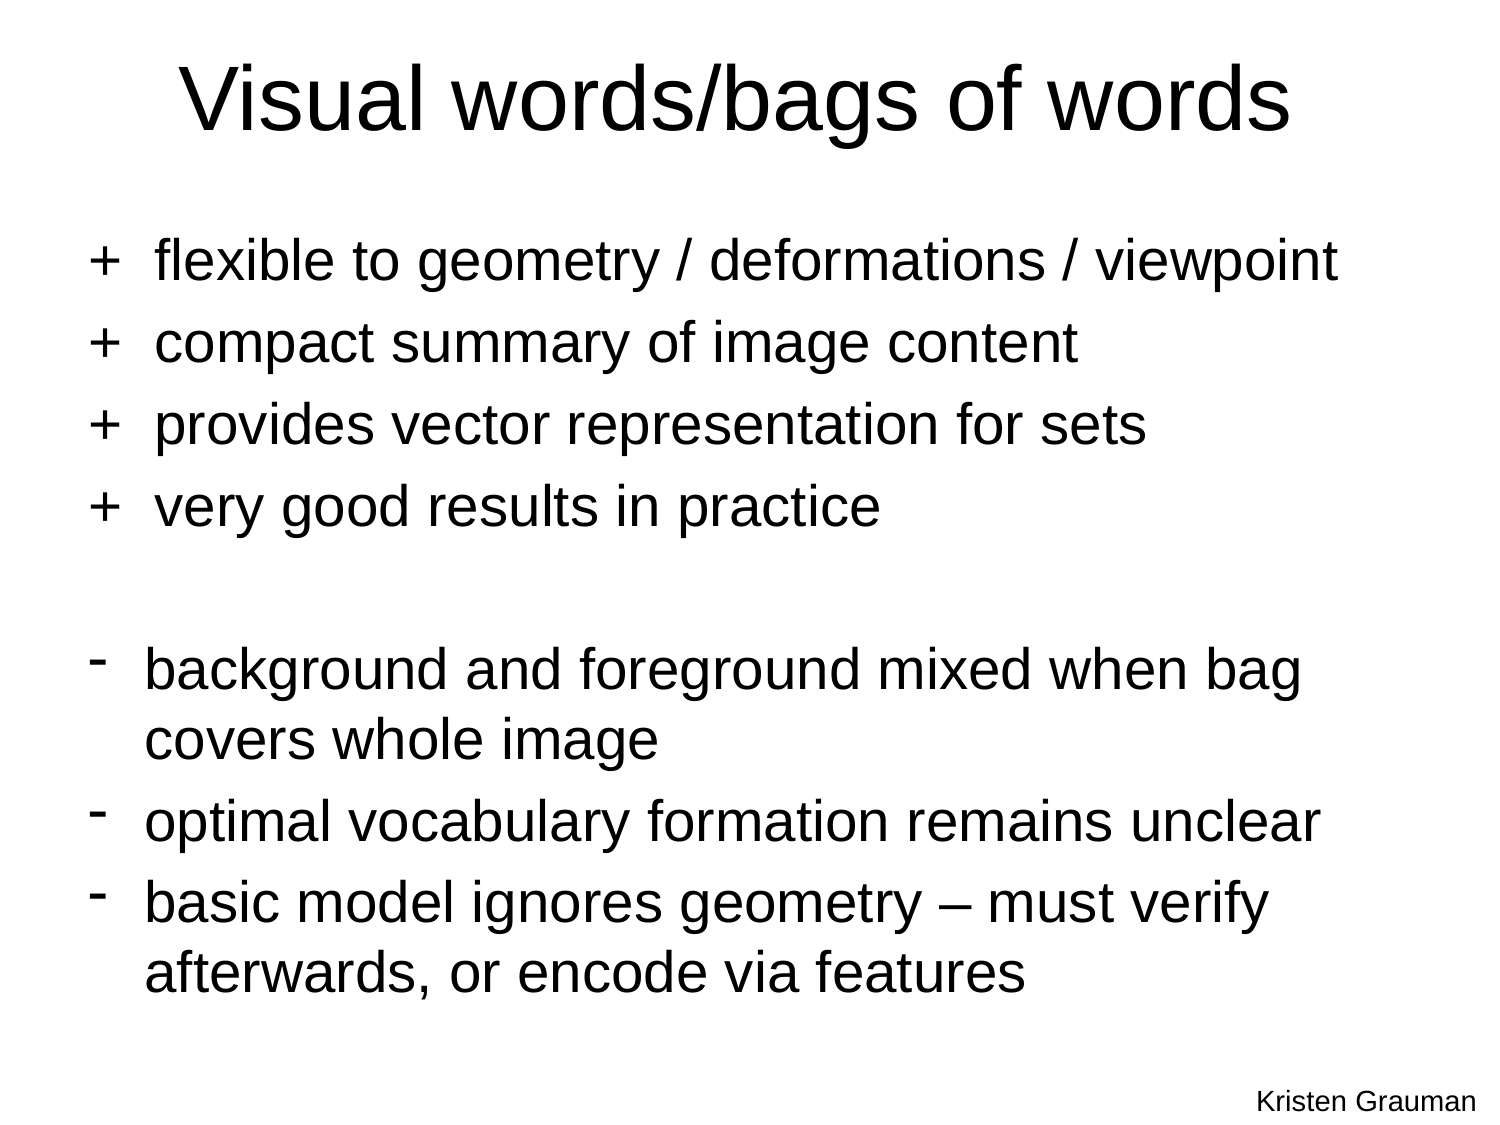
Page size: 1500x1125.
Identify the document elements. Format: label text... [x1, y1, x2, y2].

text_box Kristen Grauman [1241, 1074, 1500, 1125]
title Visual words/bags of words [61, 0, 1412, 188]
list + flexible to geometry / deformations / viewpoint + compact summary of image content + provides vector representation for sets + very good results in practice background and foreground mixed when bag covers whole image optimal vocabulary formation remains unclear basic model ignores geometry – must verify afterwards, or encode via features [73, 215, 1424, 958]
